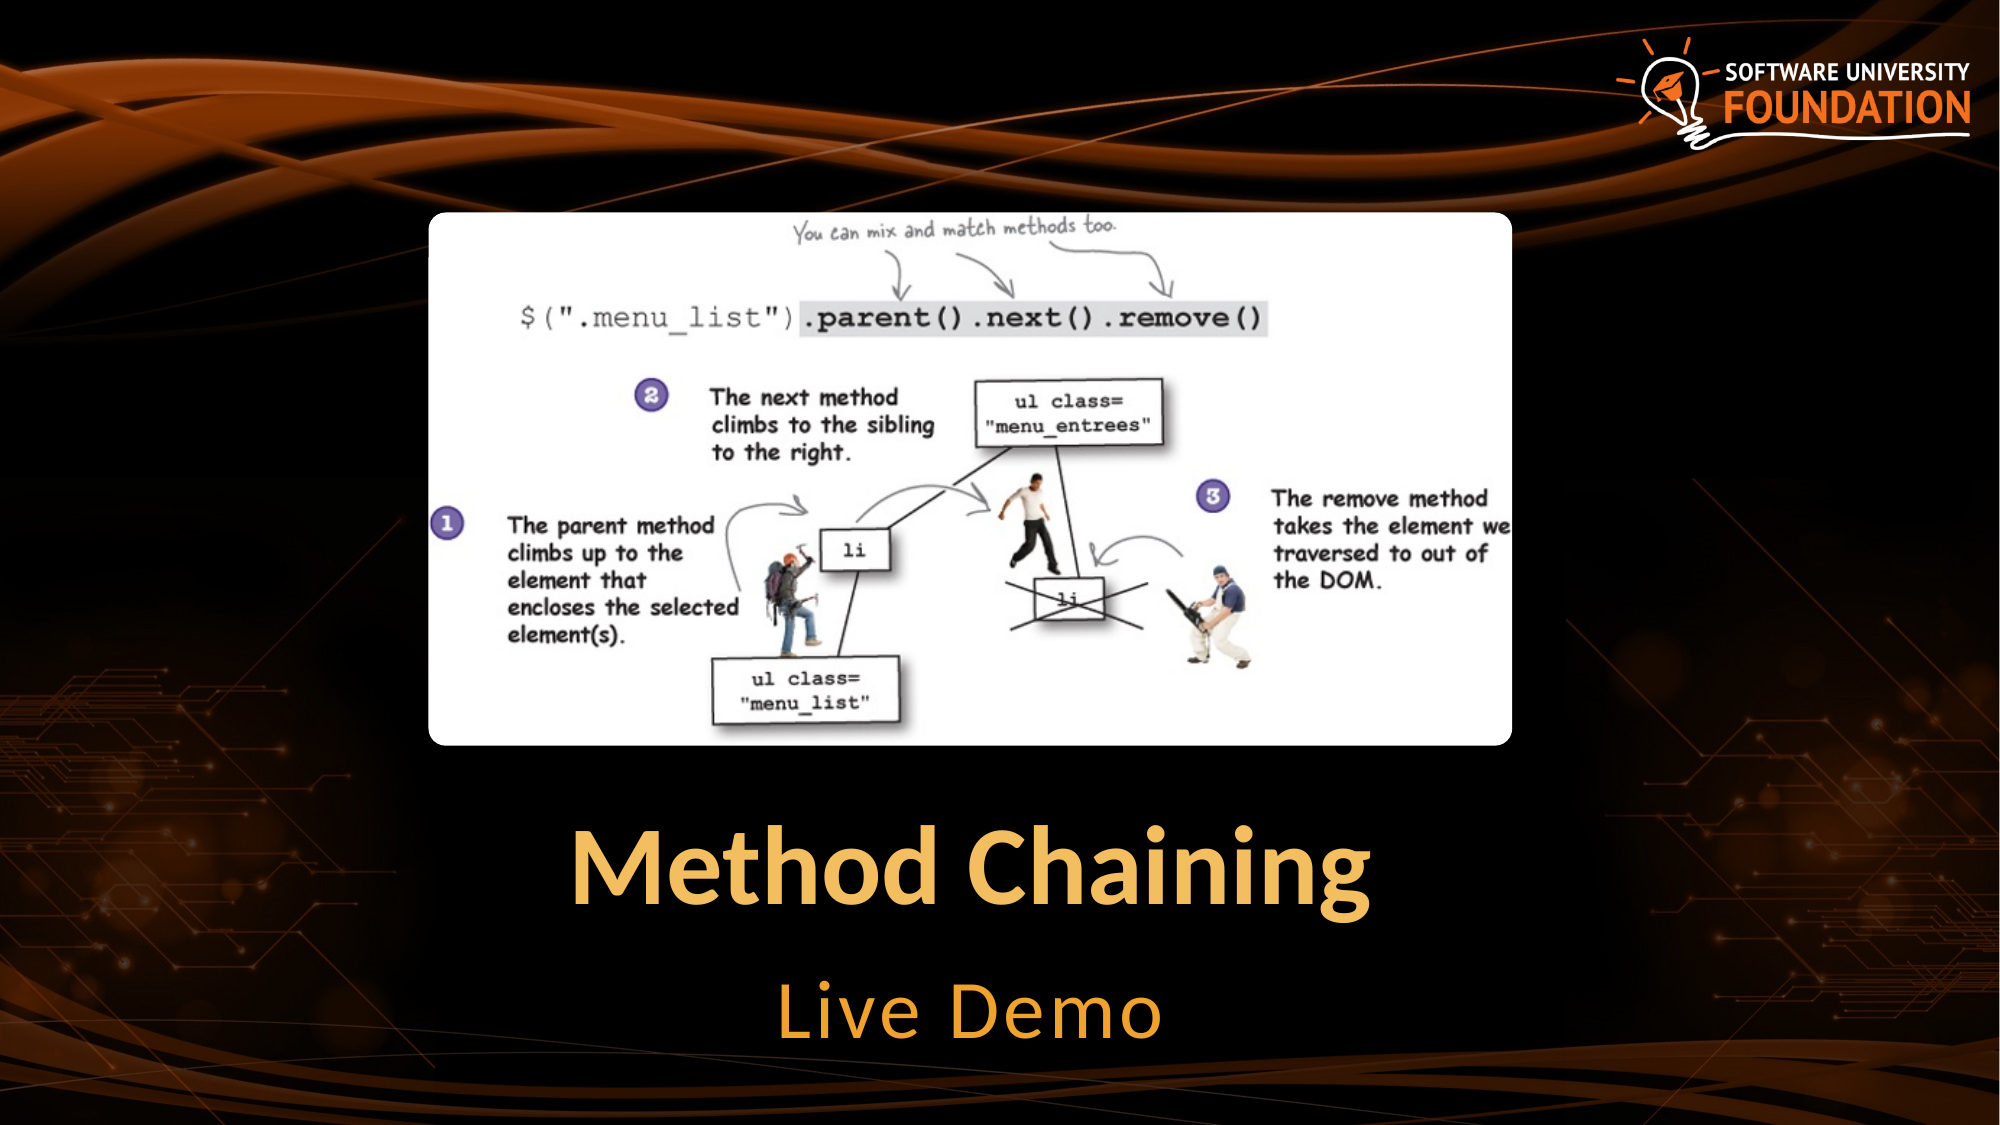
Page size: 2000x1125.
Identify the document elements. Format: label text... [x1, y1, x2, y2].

picture [0, 0, 2000, 1125]
title Method Chaining [237, 800, 1704, 935]
list Live Demo [237, 944, 1704, 1057]
